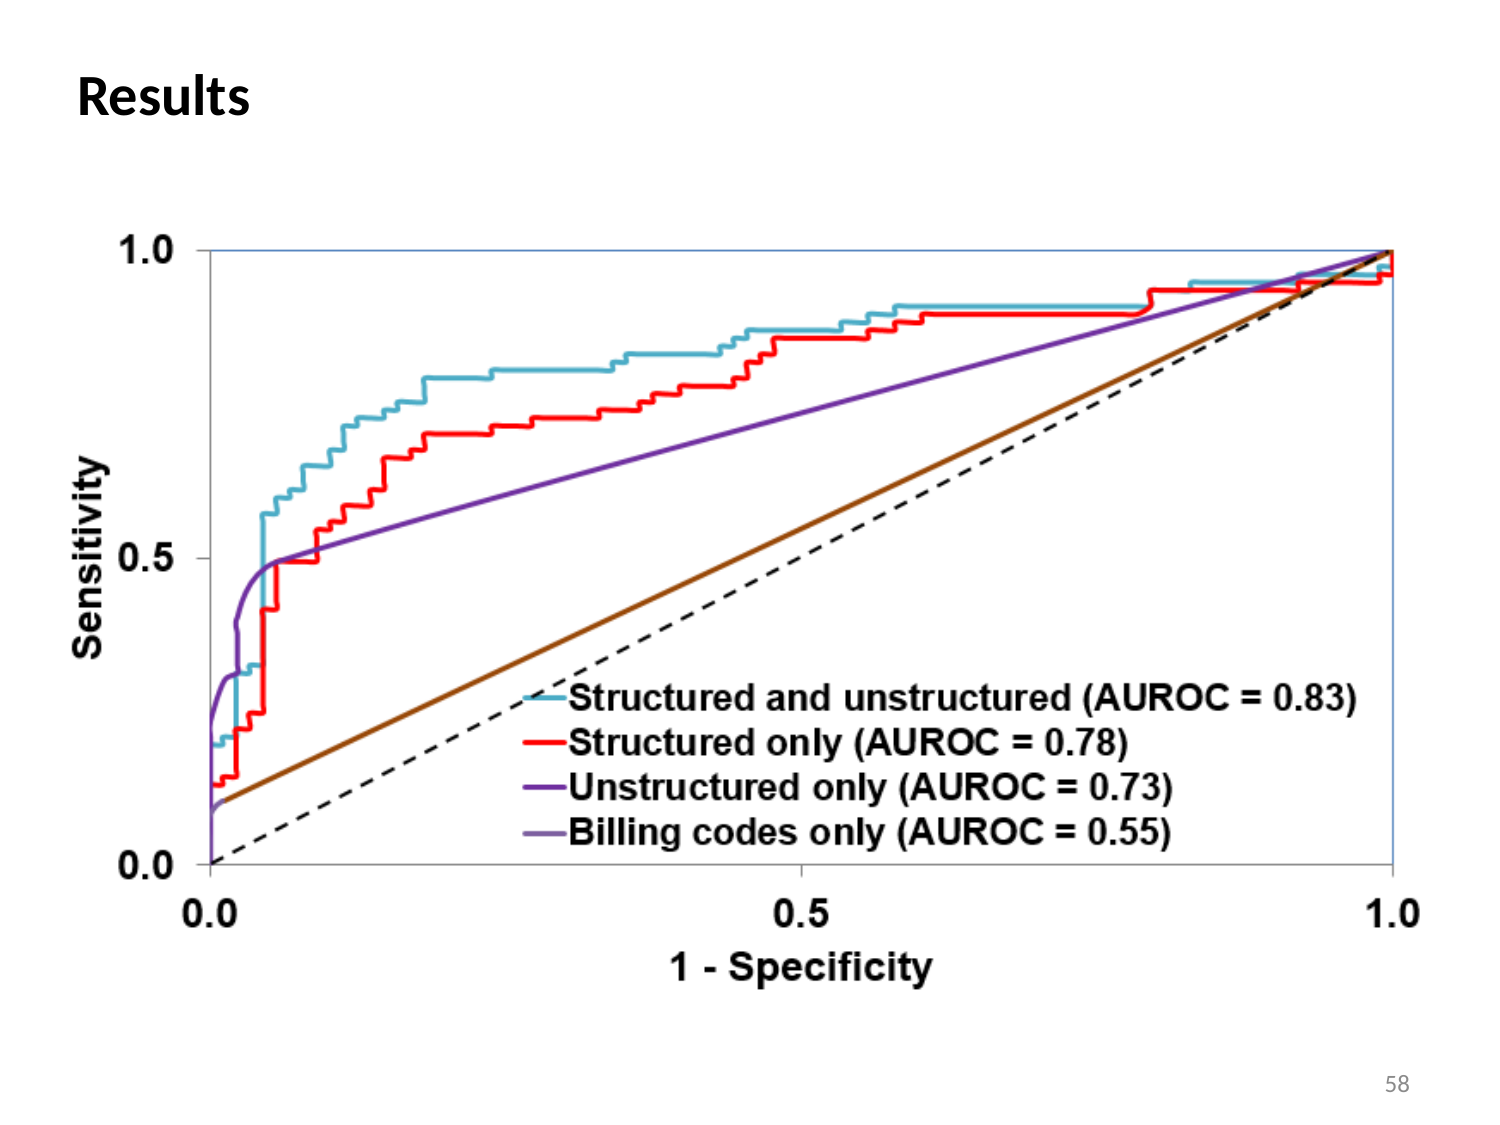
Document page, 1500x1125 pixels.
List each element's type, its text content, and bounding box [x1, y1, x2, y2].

text_box Results [62, 50, 1400, 135]
slide_number 58 [1074, 1052, 1425, 1113]
picture [49, 226, 1432, 1001]
